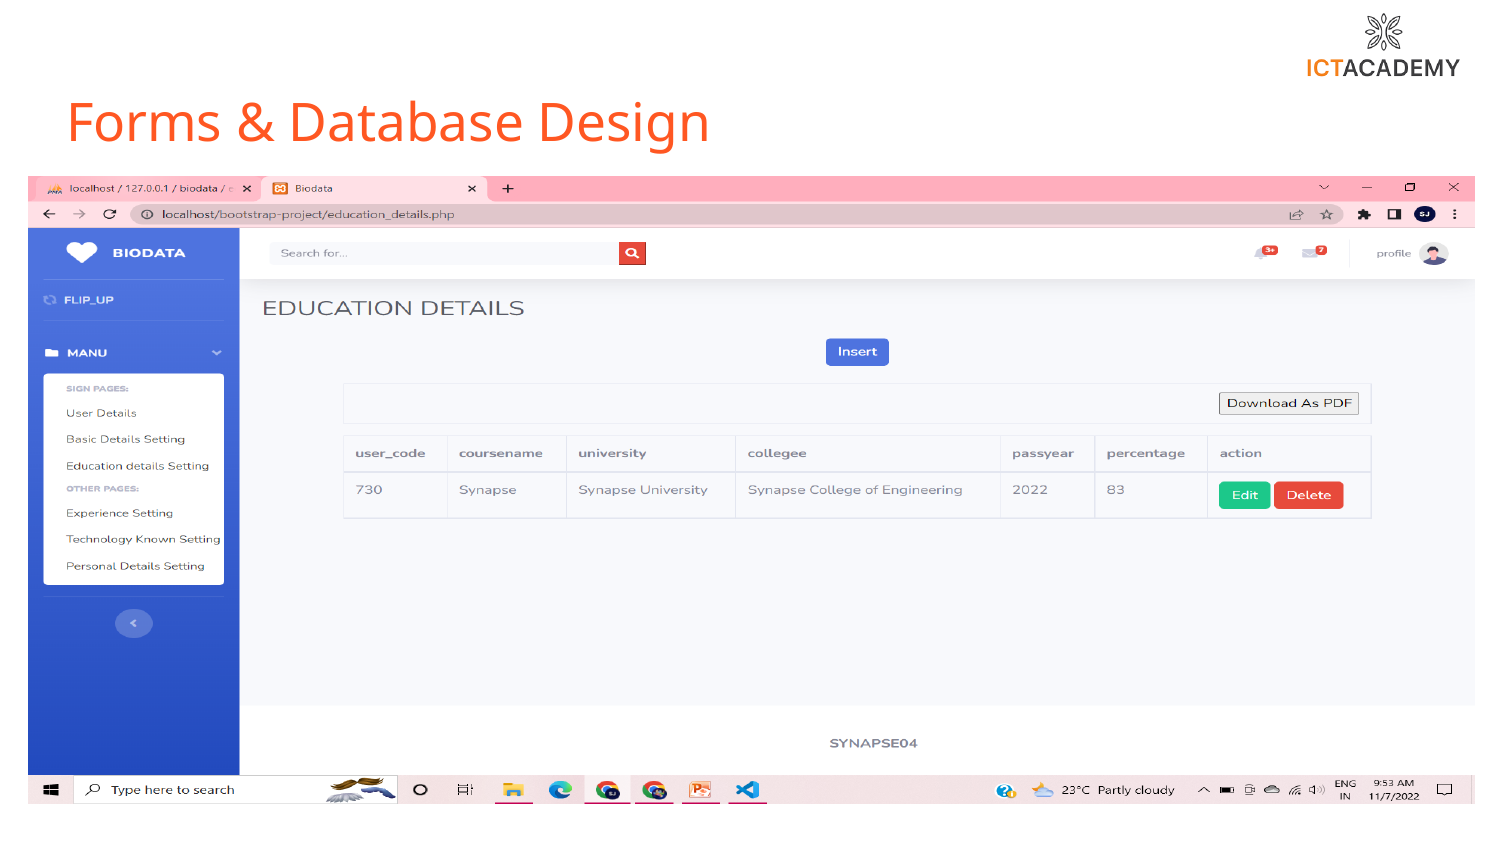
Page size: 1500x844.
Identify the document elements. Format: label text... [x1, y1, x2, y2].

picture [28, 176, 1475, 804]
picture [1273, 5, 1494, 84]
title Forms & Database Design [51, 72, 1449, 167]
